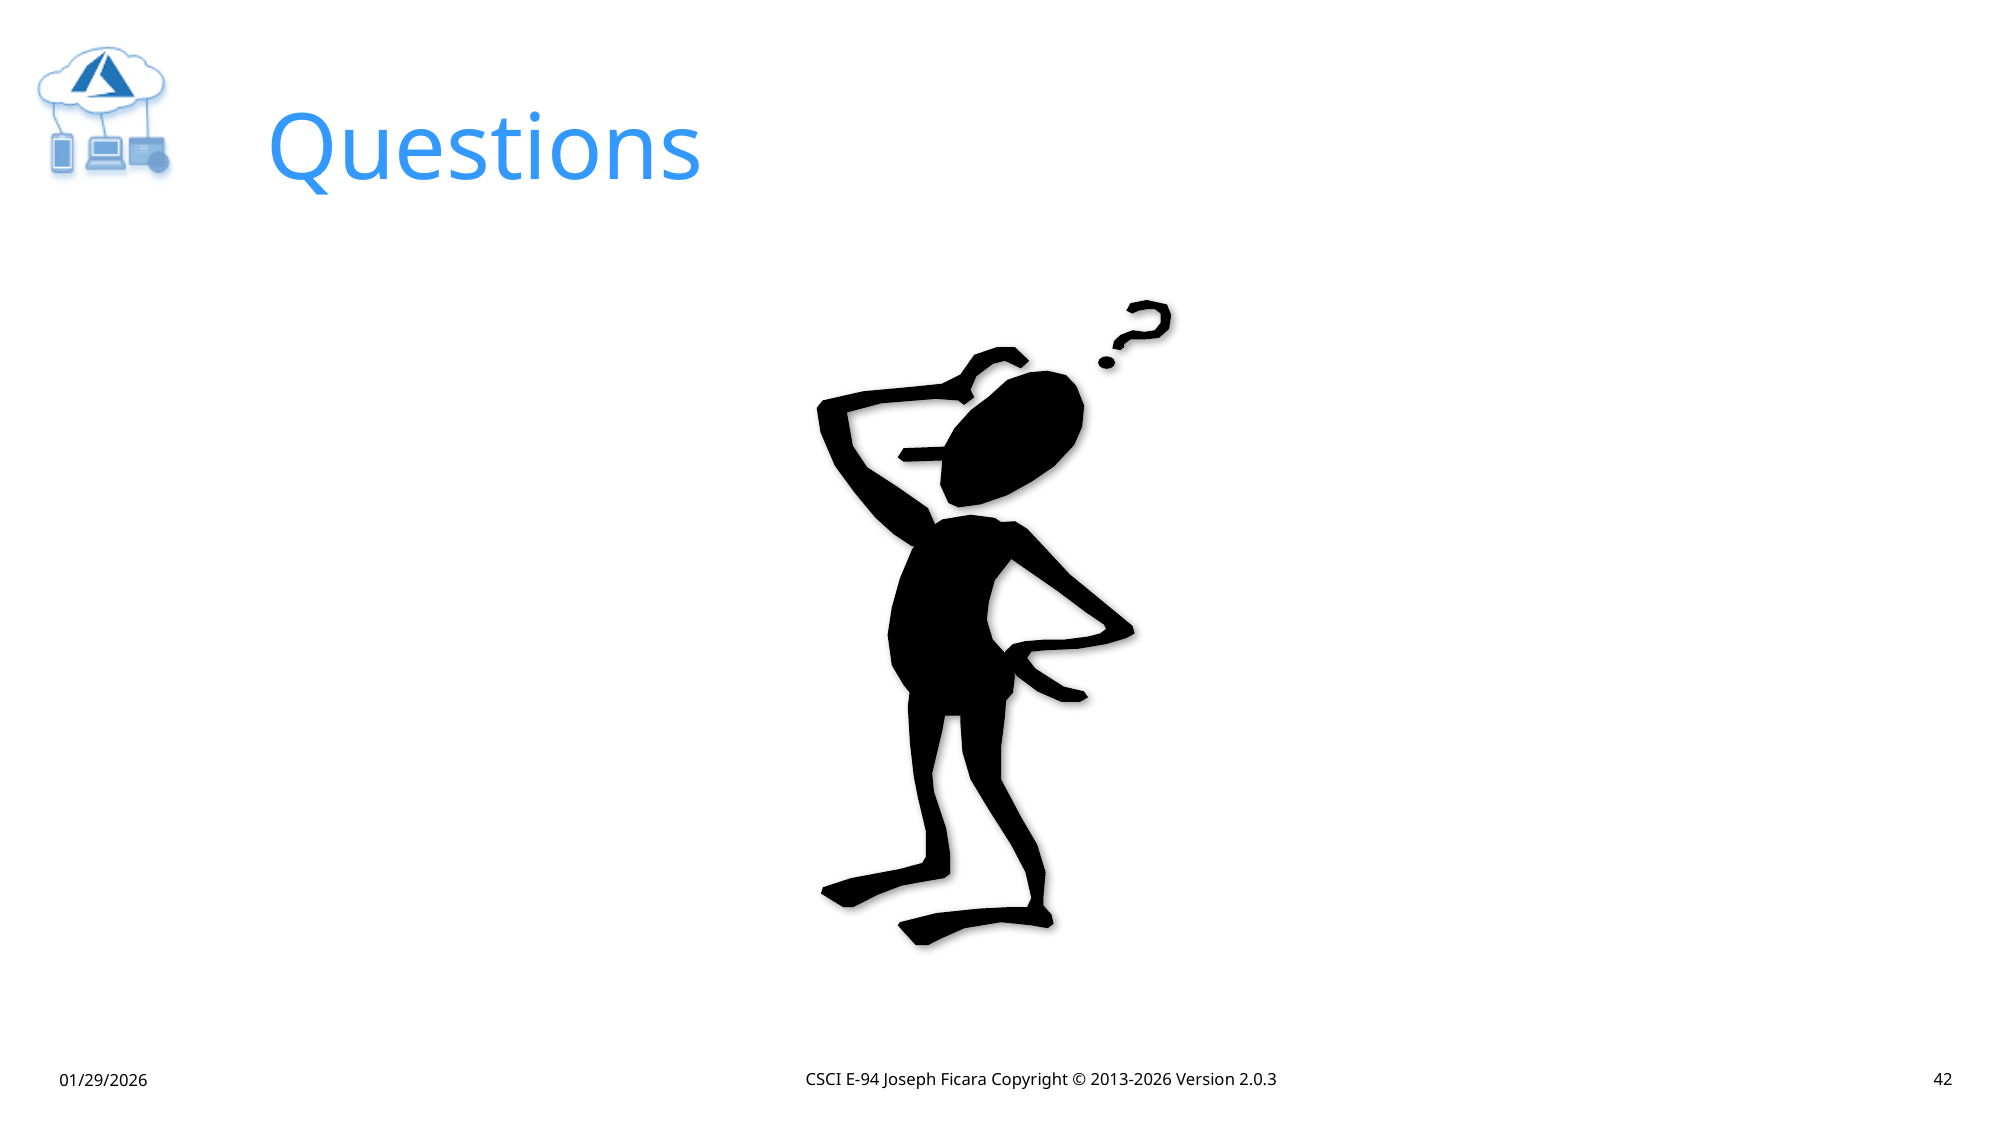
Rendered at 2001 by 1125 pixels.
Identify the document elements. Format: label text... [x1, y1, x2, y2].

slide_number 42 [1876, 1061, 1968, 1101]
picture [25, 41, 186, 197]
footer CSCI E-94 Joseph Ficara Copyright © 2013-2026 Version 2.0.3 [216, 1061, 1867, 1100]
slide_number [44, 1062, 205, 1100]
title Questions [251, 24, 1957, 213]
